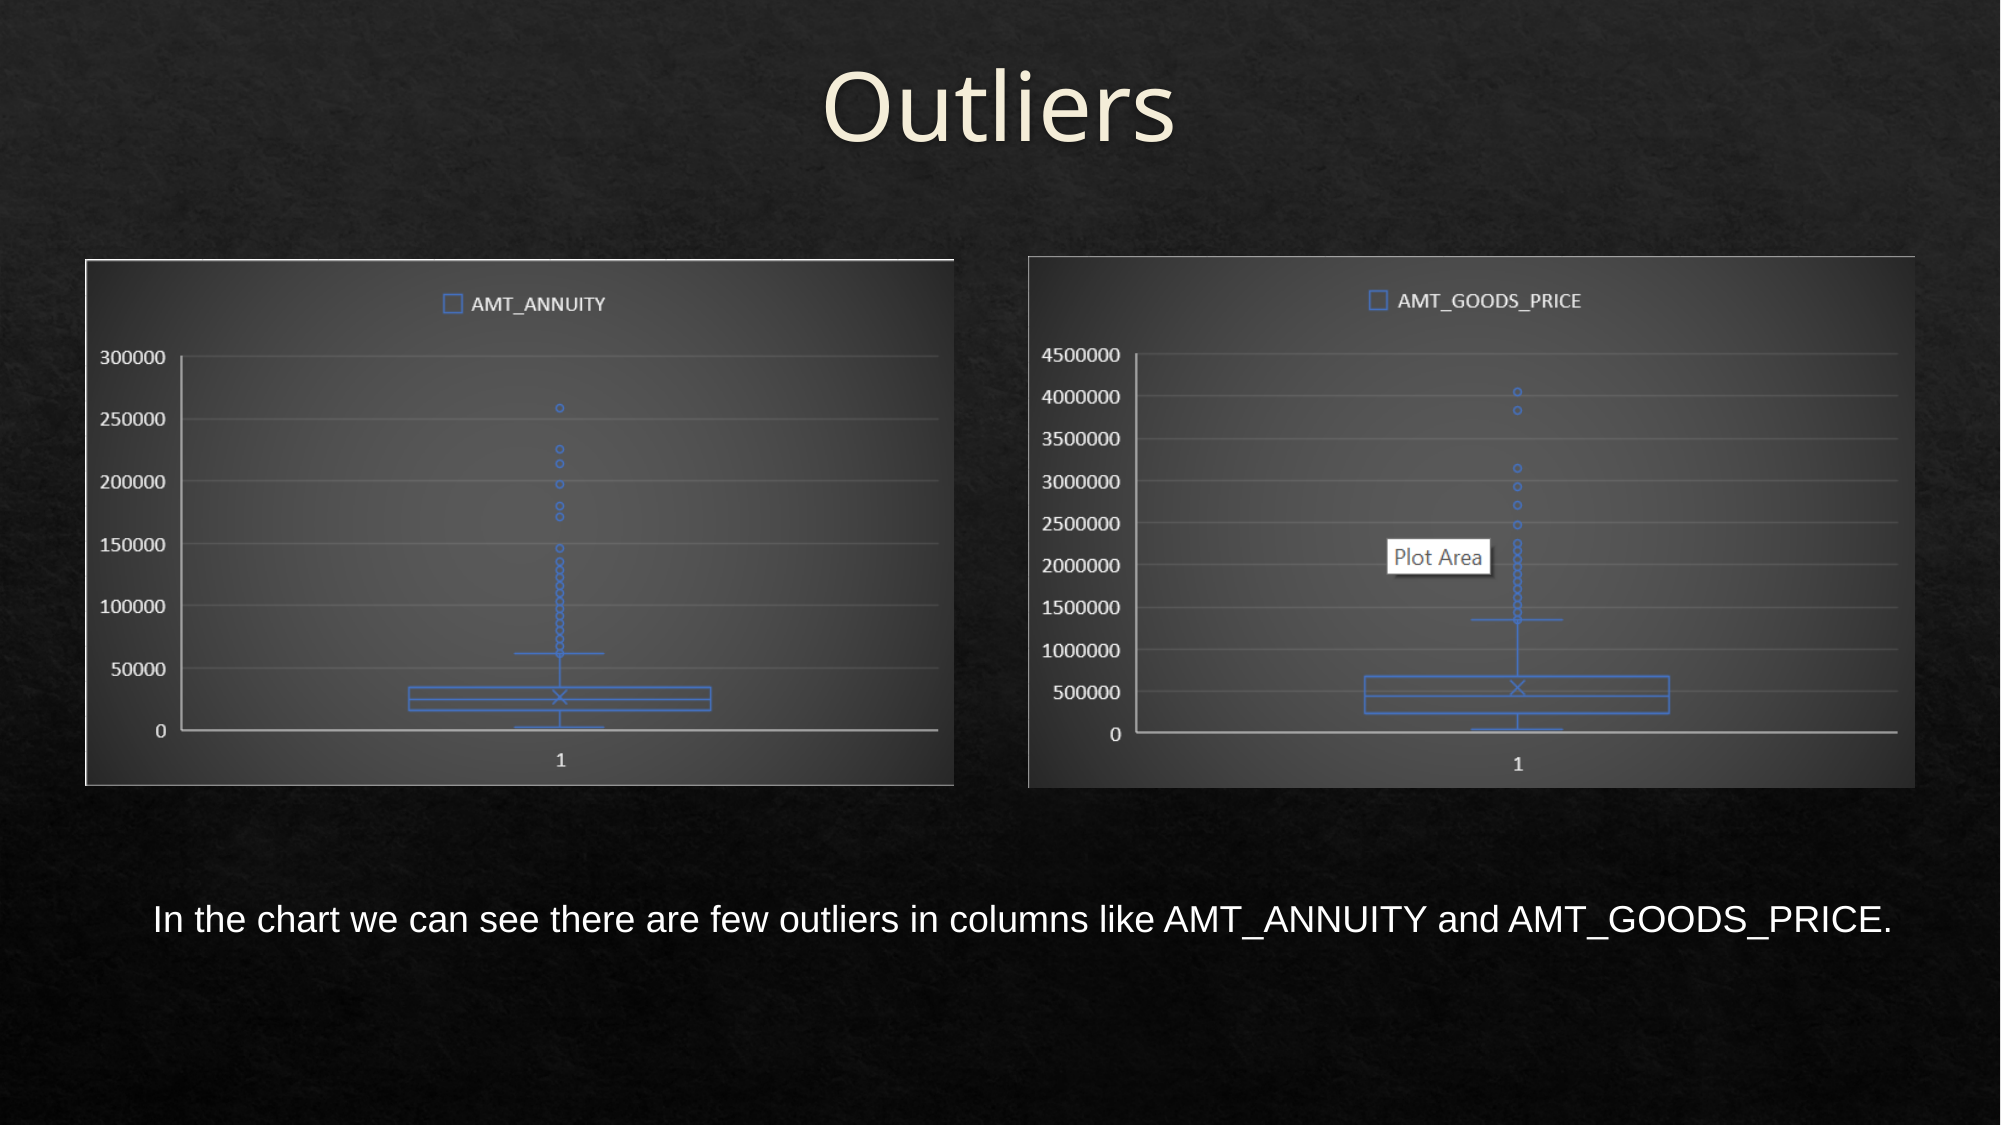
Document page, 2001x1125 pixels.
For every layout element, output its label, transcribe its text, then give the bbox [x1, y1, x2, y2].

picture [1028, 255, 1915, 789]
text_box In the chart we can see there are few outliers in columns like AMT_ANNUITY and AMT_GOODS_PRICE. [138, 887, 1910, 948]
picture [85, 259, 954, 786]
title Outliers [149, 6, 1849, 214]
